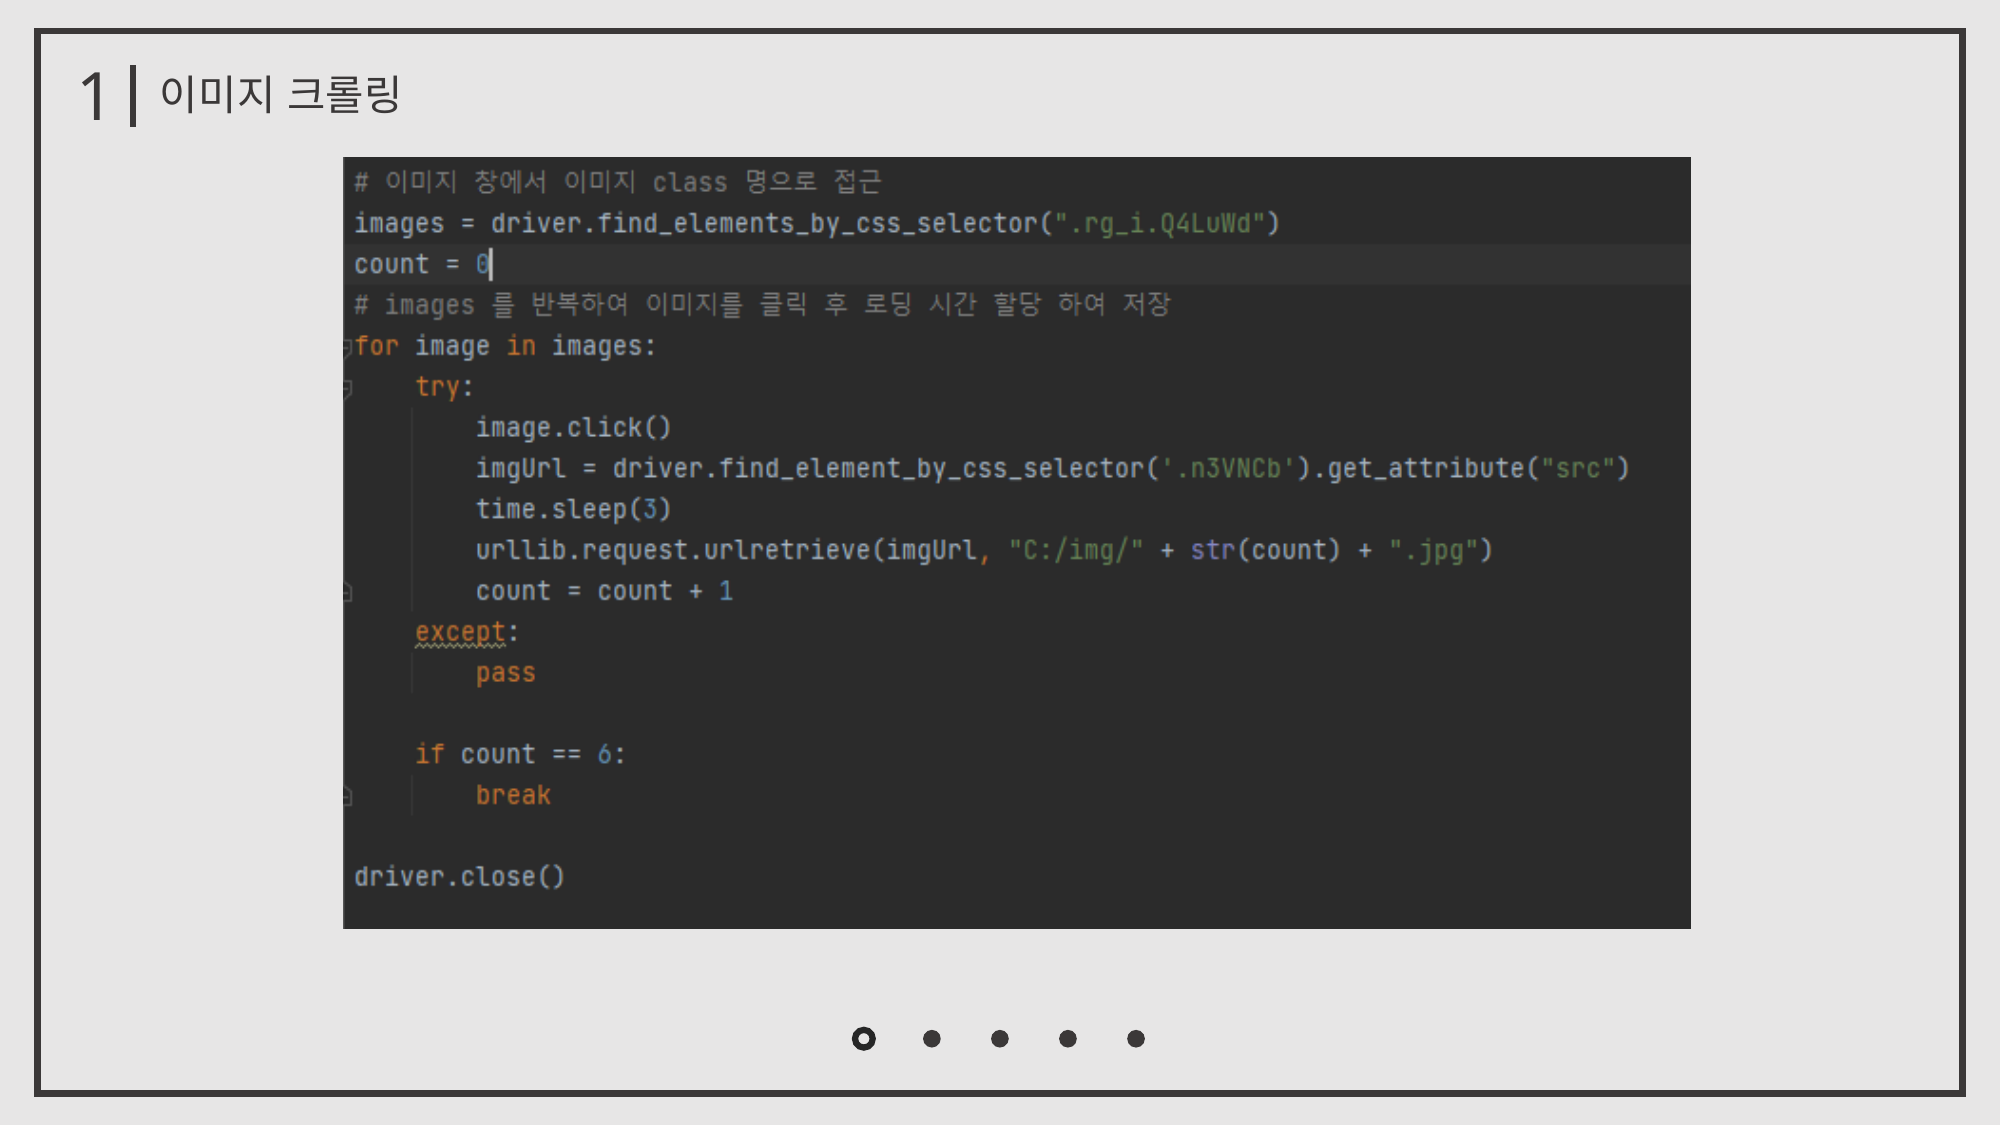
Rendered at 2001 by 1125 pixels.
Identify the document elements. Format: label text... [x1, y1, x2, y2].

text_box 1 [61, 46, 146, 142]
text_box 이미지 크롤링 [146, 61, 859, 127]
picture [343, 157, 1691, 930]
text_box [36, 30, 1964, 1095]
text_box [855, 1029, 1145, 1048]
